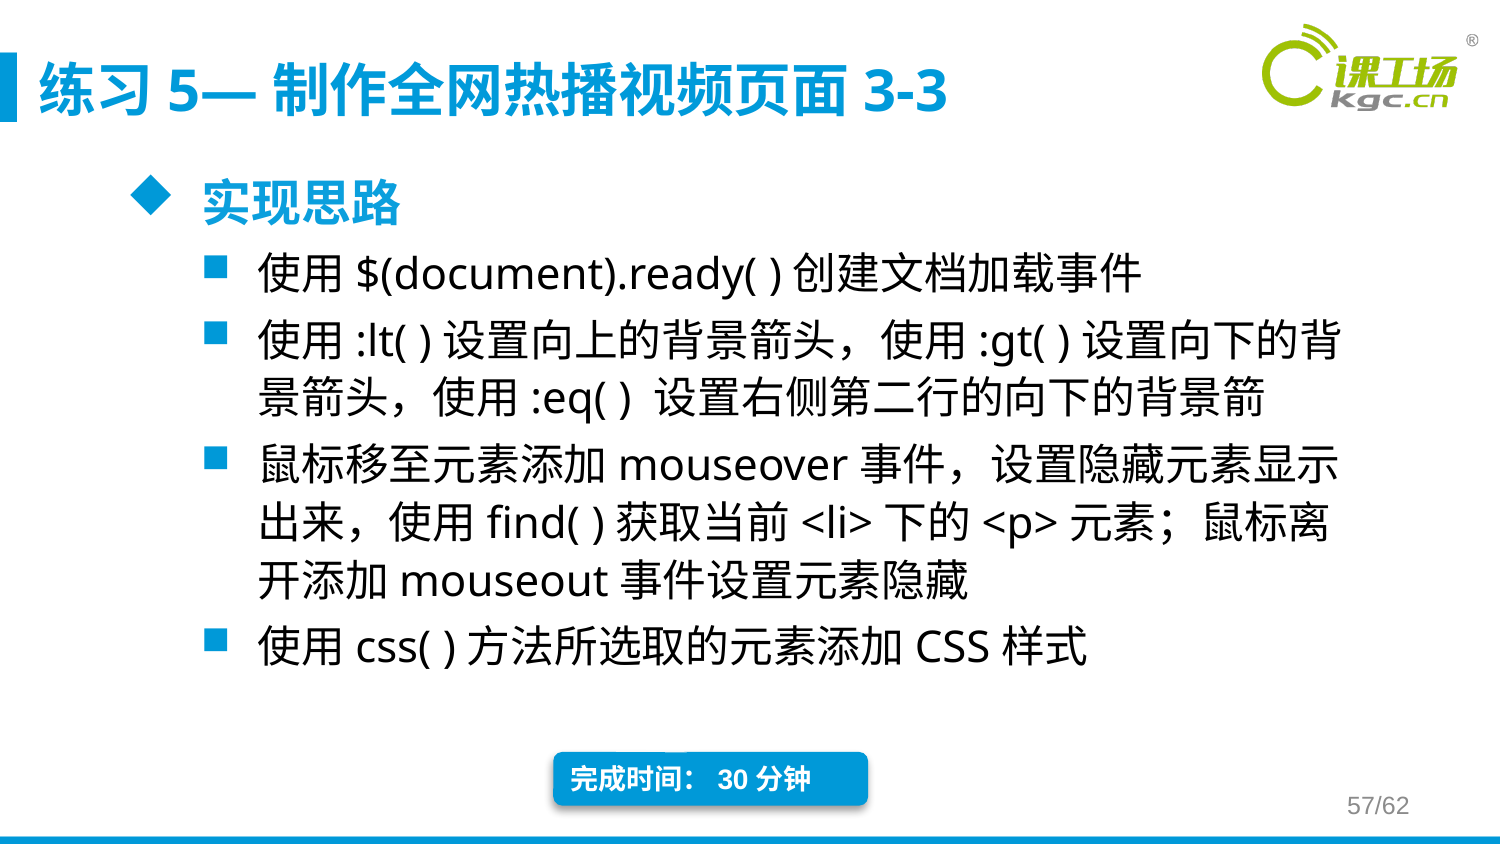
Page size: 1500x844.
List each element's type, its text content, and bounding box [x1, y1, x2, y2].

text_box 完成时间：30分钟 [553, 751, 869, 806]
picture [0, 0, 1500, 836]
list 实现思路 使用$(document).ready( )创建文档加载事件 使用:lt( )设置向上的背景箭头，使用:gt( )设置向下的背景箭头，使用:eq( ) 设置右侧第二行的向下的背景箭 鼠标移至元素添加mouseover事件，设置隐藏元素显示出来，使用find( )获取当前<li>下的<p>元素；鼠标离开添加mouseout事件设置元素隐藏 使用css( )方法所选取的元素添加CSS样式 [110, 166, 1385, 724]
title 练习5—制作全网热播视频页面3-3 [37, 33, 1390, 151]
slide_number 57/62 [1074, 782, 1425, 828]
